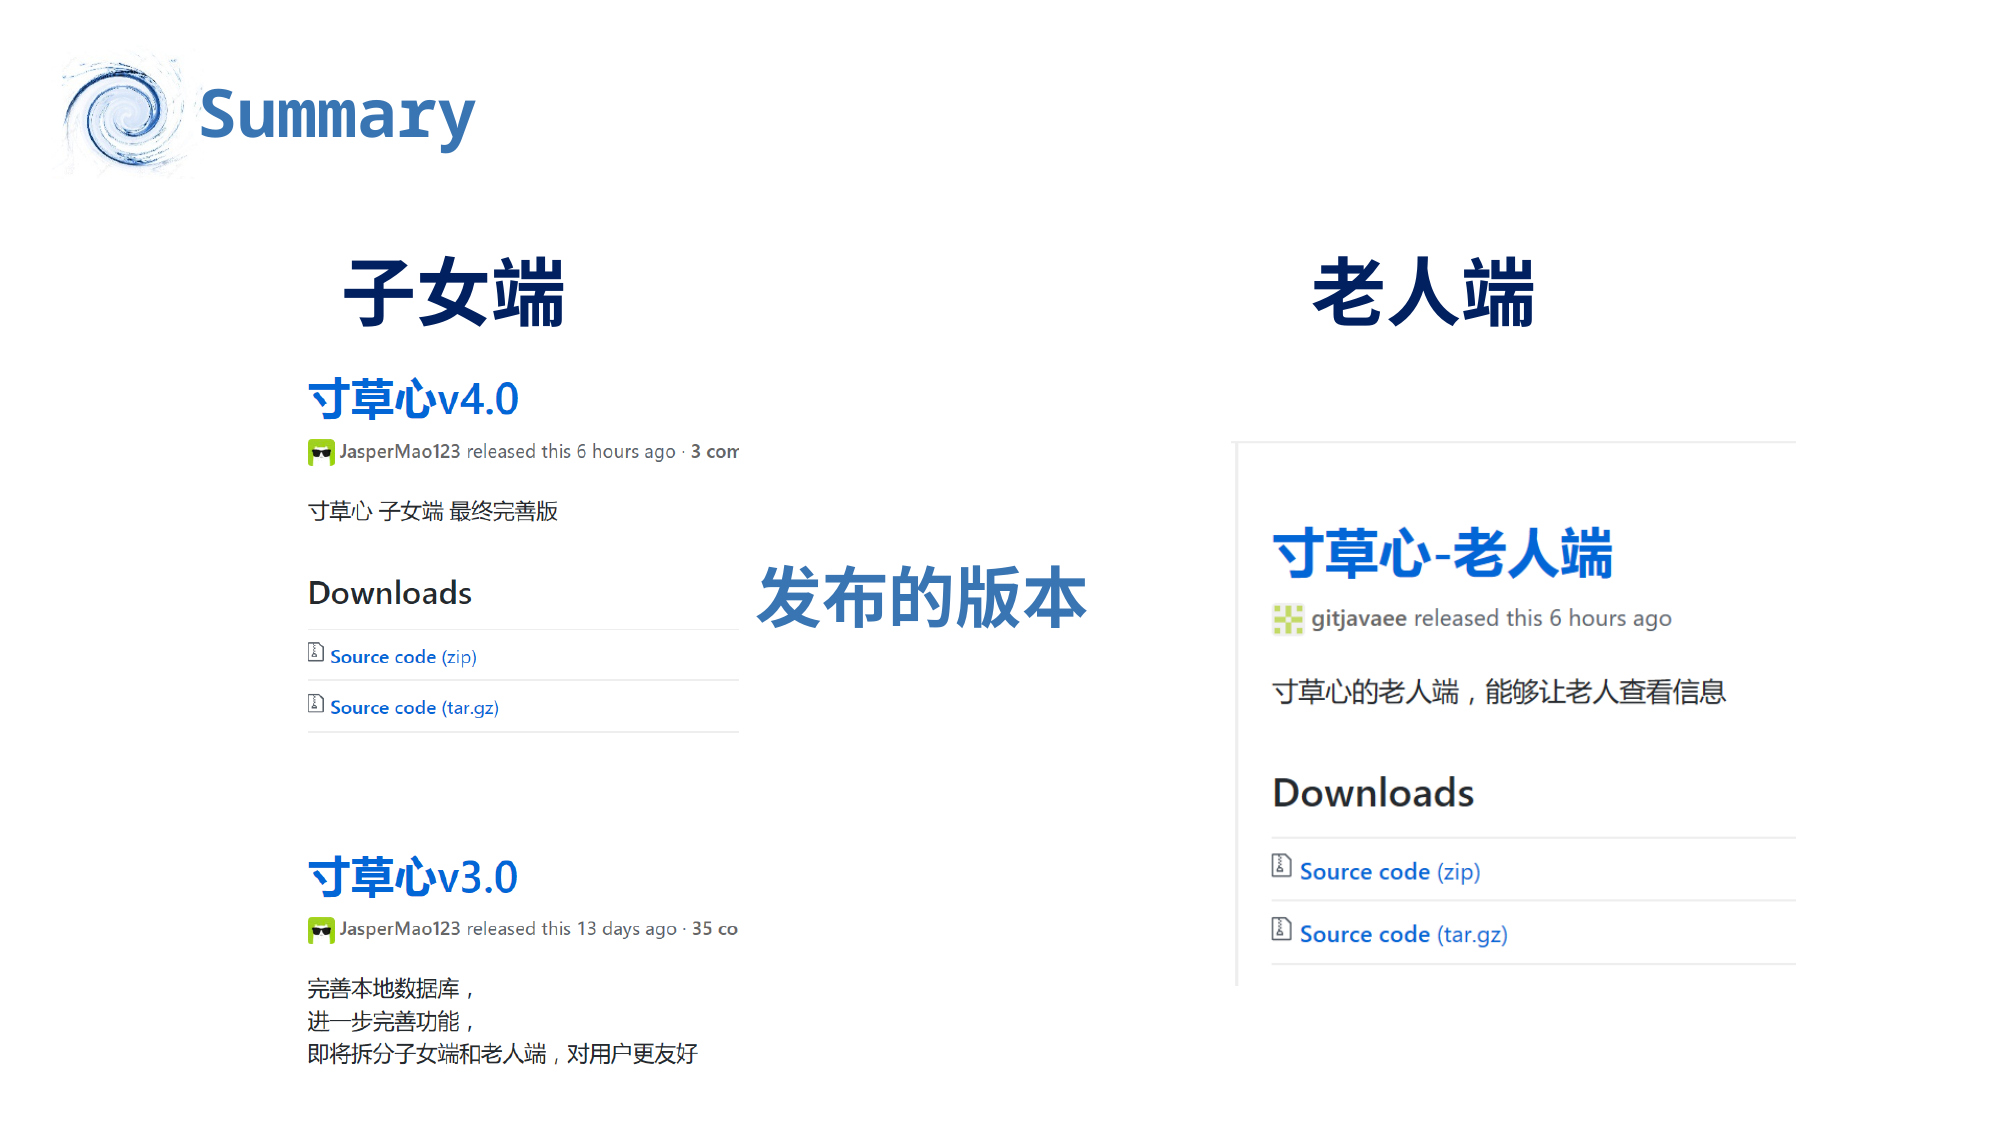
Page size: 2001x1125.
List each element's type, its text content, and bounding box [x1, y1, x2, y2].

picture [1231, 438, 1796, 986]
text_box Summary [204, 63, 493, 159]
text_box 子女端 [326, 237, 582, 343]
picture [286, 343, 739, 1081]
text_box 老人端 [1296, 237, 1552, 343]
text_box 发布的版本 [740, 548, 1105, 643]
picture [51, 44, 204, 179]
